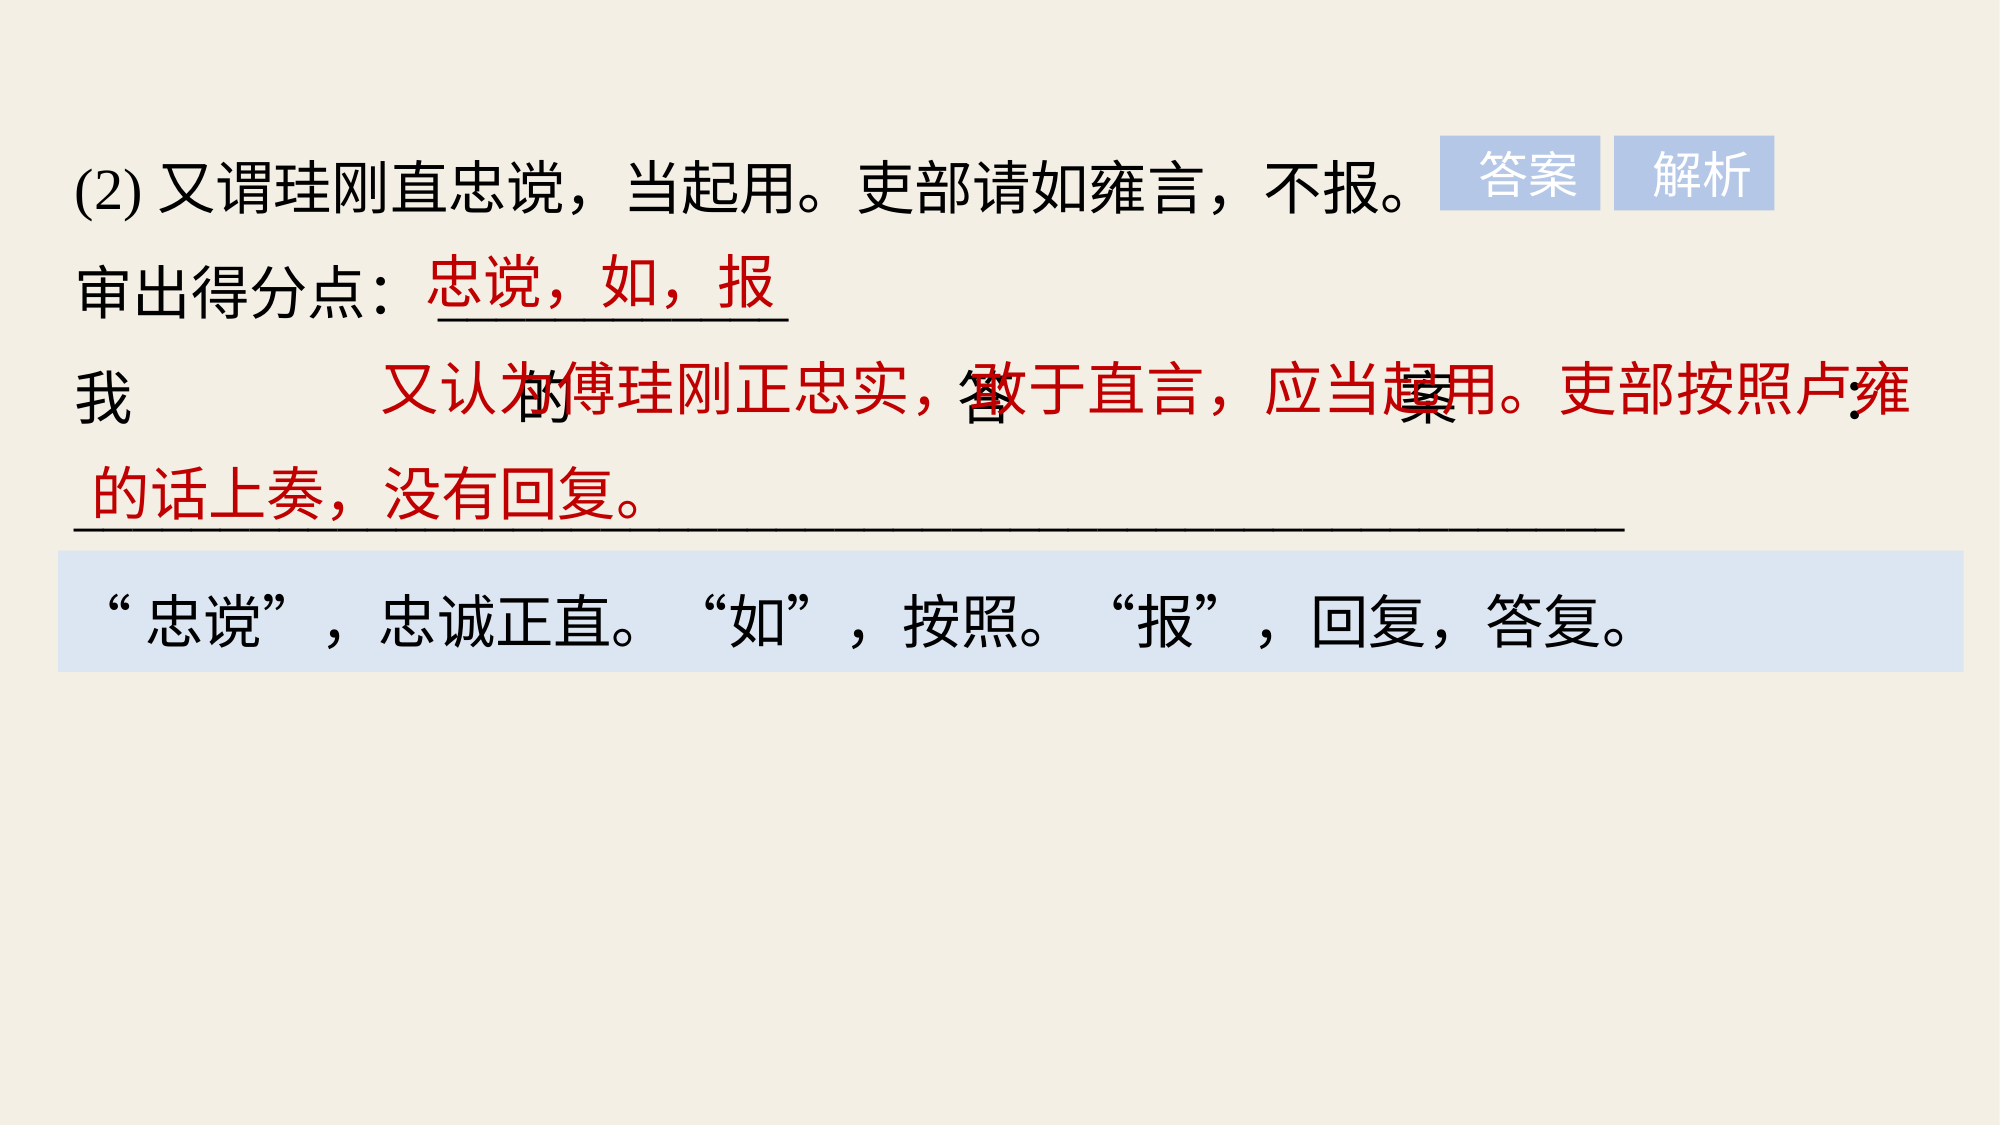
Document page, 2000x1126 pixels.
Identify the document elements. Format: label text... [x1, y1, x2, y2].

text_box (2)又谓珪刚直忠谠，当起用。吏部请如雍言，不报。 审出得分点：____________ 我的答案：_____________________________________________________ ____________________ [54, 106, 1933, 540]
text_box 答案 [1440, 135, 1601, 211]
text_box “忠谠”，忠诚正直。“如”，按照。“报”，回复，答复。 [53, 540, 1951, 666]
text_box [58, 550, 1964, 672]
text_box 忠谠，如，报 [405, 199, 811, 325]
text_box 又认为傅珪刚正忠实，敢于直言，应当起用。吏部按照卢雍的话上奏，没有回复。 [71, 306, 1932, 537]
text_box 解析 [1614, 135, 1775, 211]
